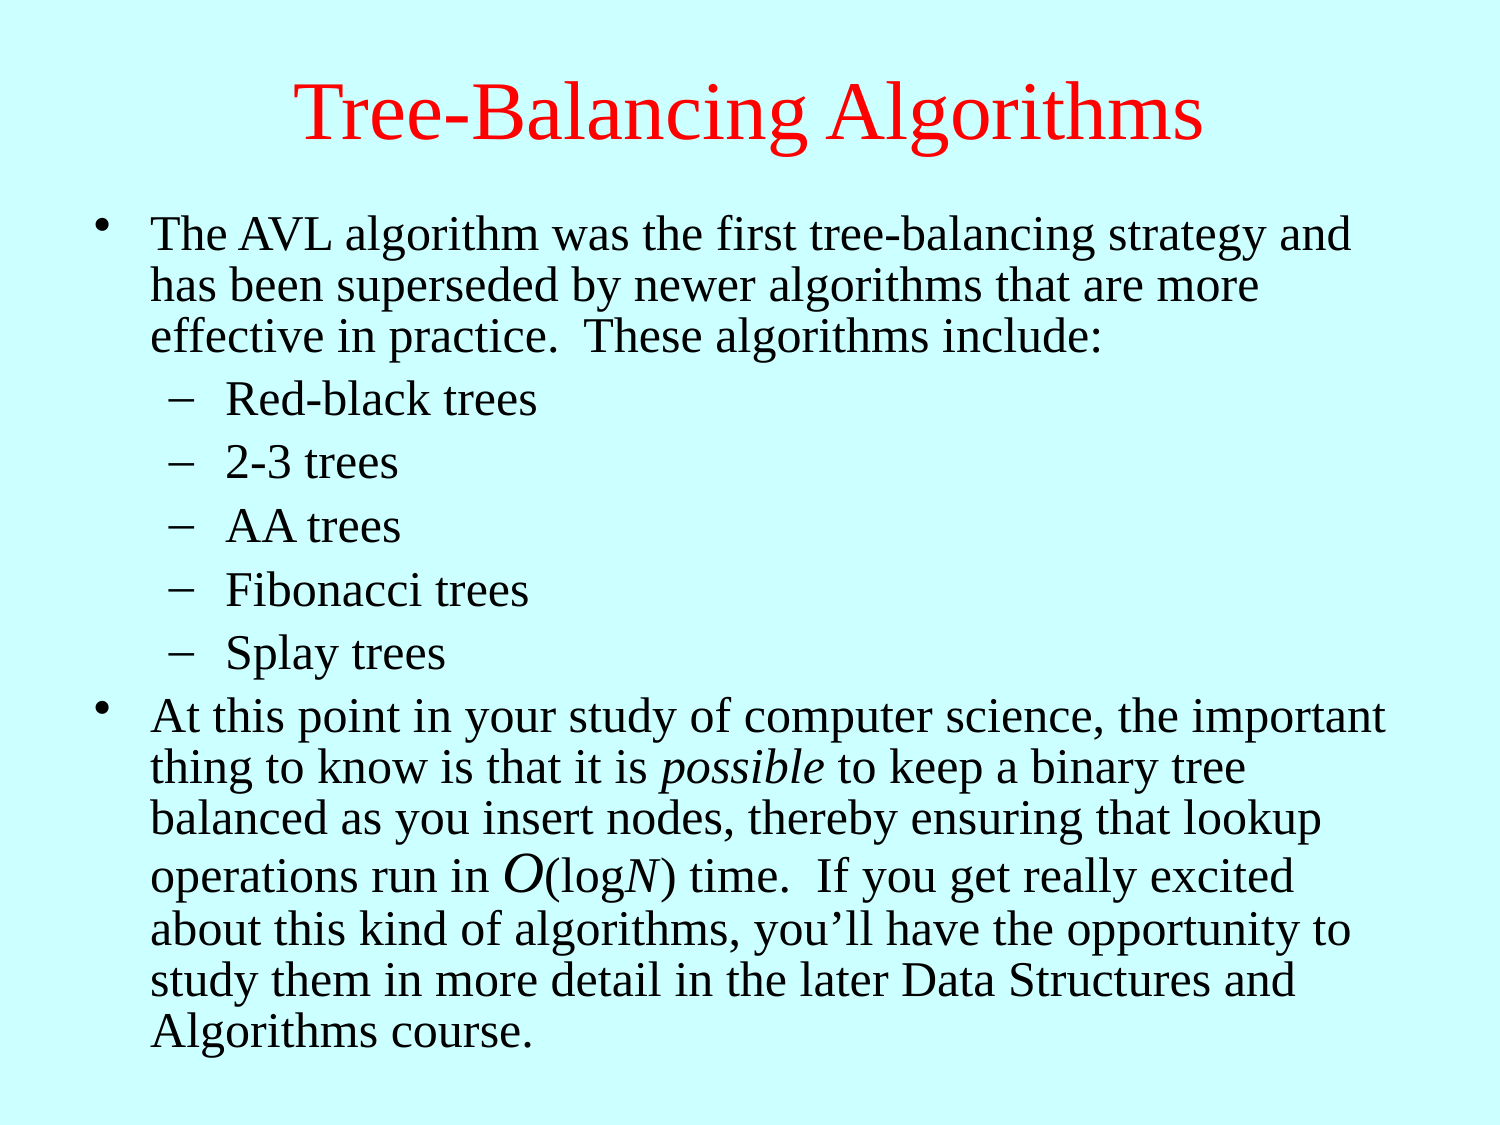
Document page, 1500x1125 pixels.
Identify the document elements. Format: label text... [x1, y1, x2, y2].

title Tree-Balancing Algorithms [0, 12, 1500, 201]
text_box The AVL algorithm was the first tree-balancing strategy and has been superseded by newer algorithms that are more effective in practice. These algorithms include: Red-black trees 2-3 trees AA trees Fibonacci trees Splay trees At this point in your study of computer science, the important thing to know is that it is possible to keep a binary tree balanced as you insert nodes, thereby ensuring that lookup operations run in O(logN) time. If you get really excited about this kind of algorithms, you’ll have the opportunity to study them in more detail in the later Data Structures and Algorithms course. [79, 202, 1419, 1063]
